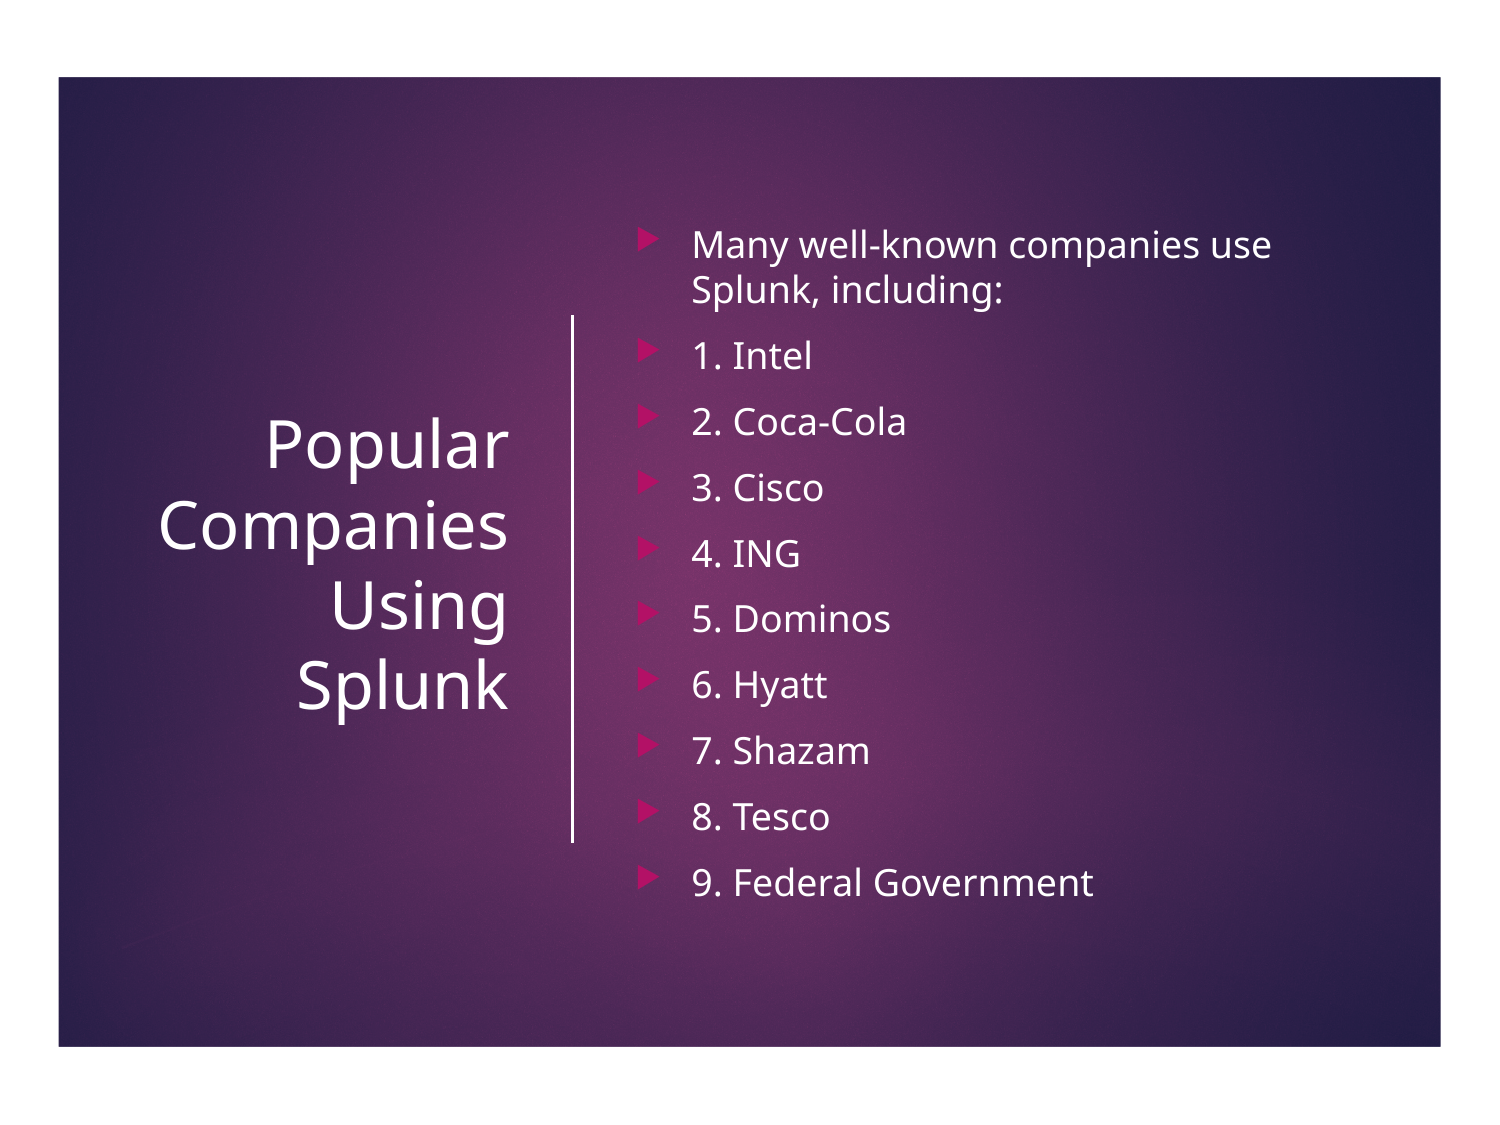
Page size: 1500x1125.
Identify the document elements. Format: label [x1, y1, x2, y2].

text_box [0, 0, 1500, 1125]
